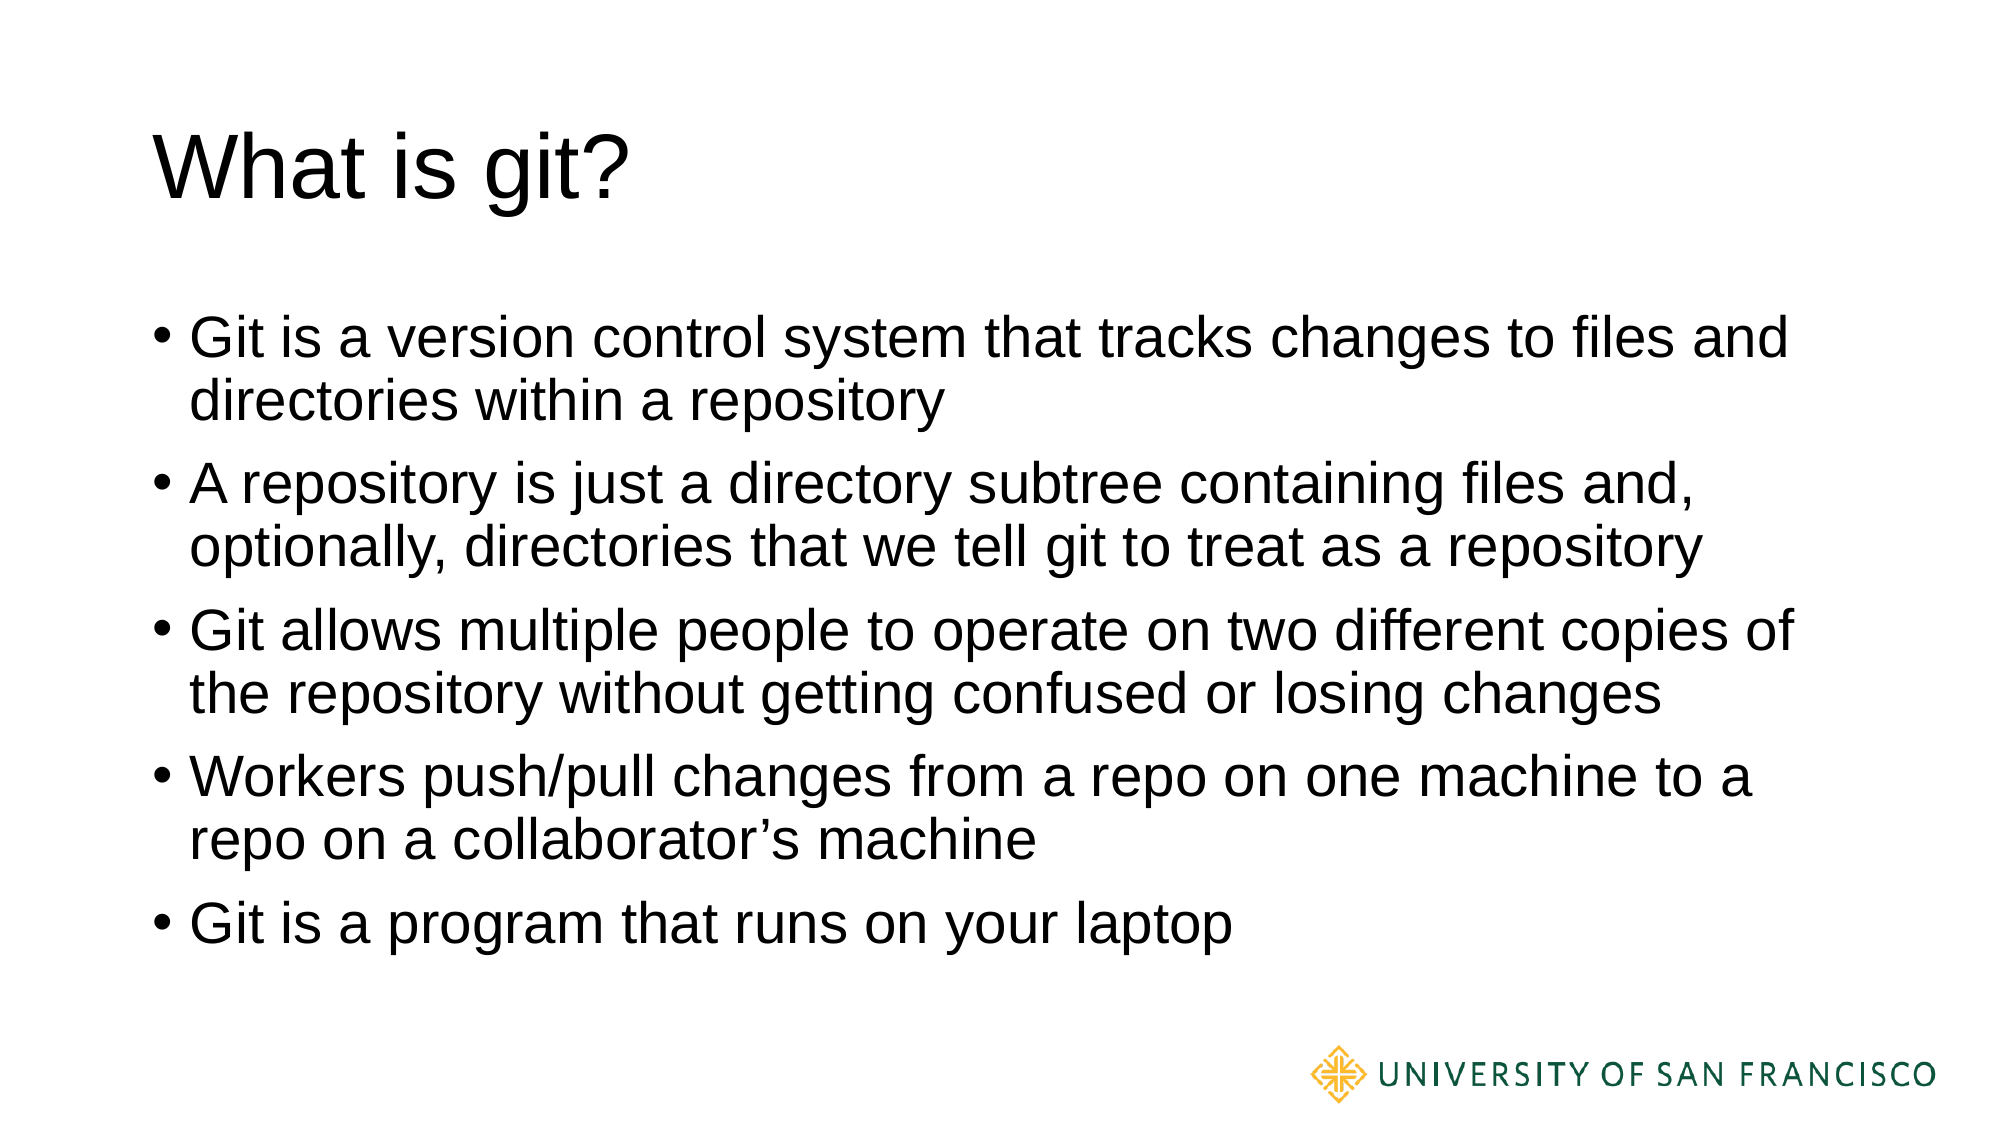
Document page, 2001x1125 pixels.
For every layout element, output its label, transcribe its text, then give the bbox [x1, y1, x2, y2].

title What is git? [137, 59, 1863, 278]
list Git is a version control system that tracks changes to files and directories within a repository A repository is just a directory subtree containing files and, optionally, directories that we tell git to treat as a repository Git allows multiple people to operate on two different copies of the repository without getting confused or losing changes Workers push/pull changes from a repo on one machine to a repo on a collaborator’s machine Git is a program that runs on your laptop [137, 299, 1863, 1014]
